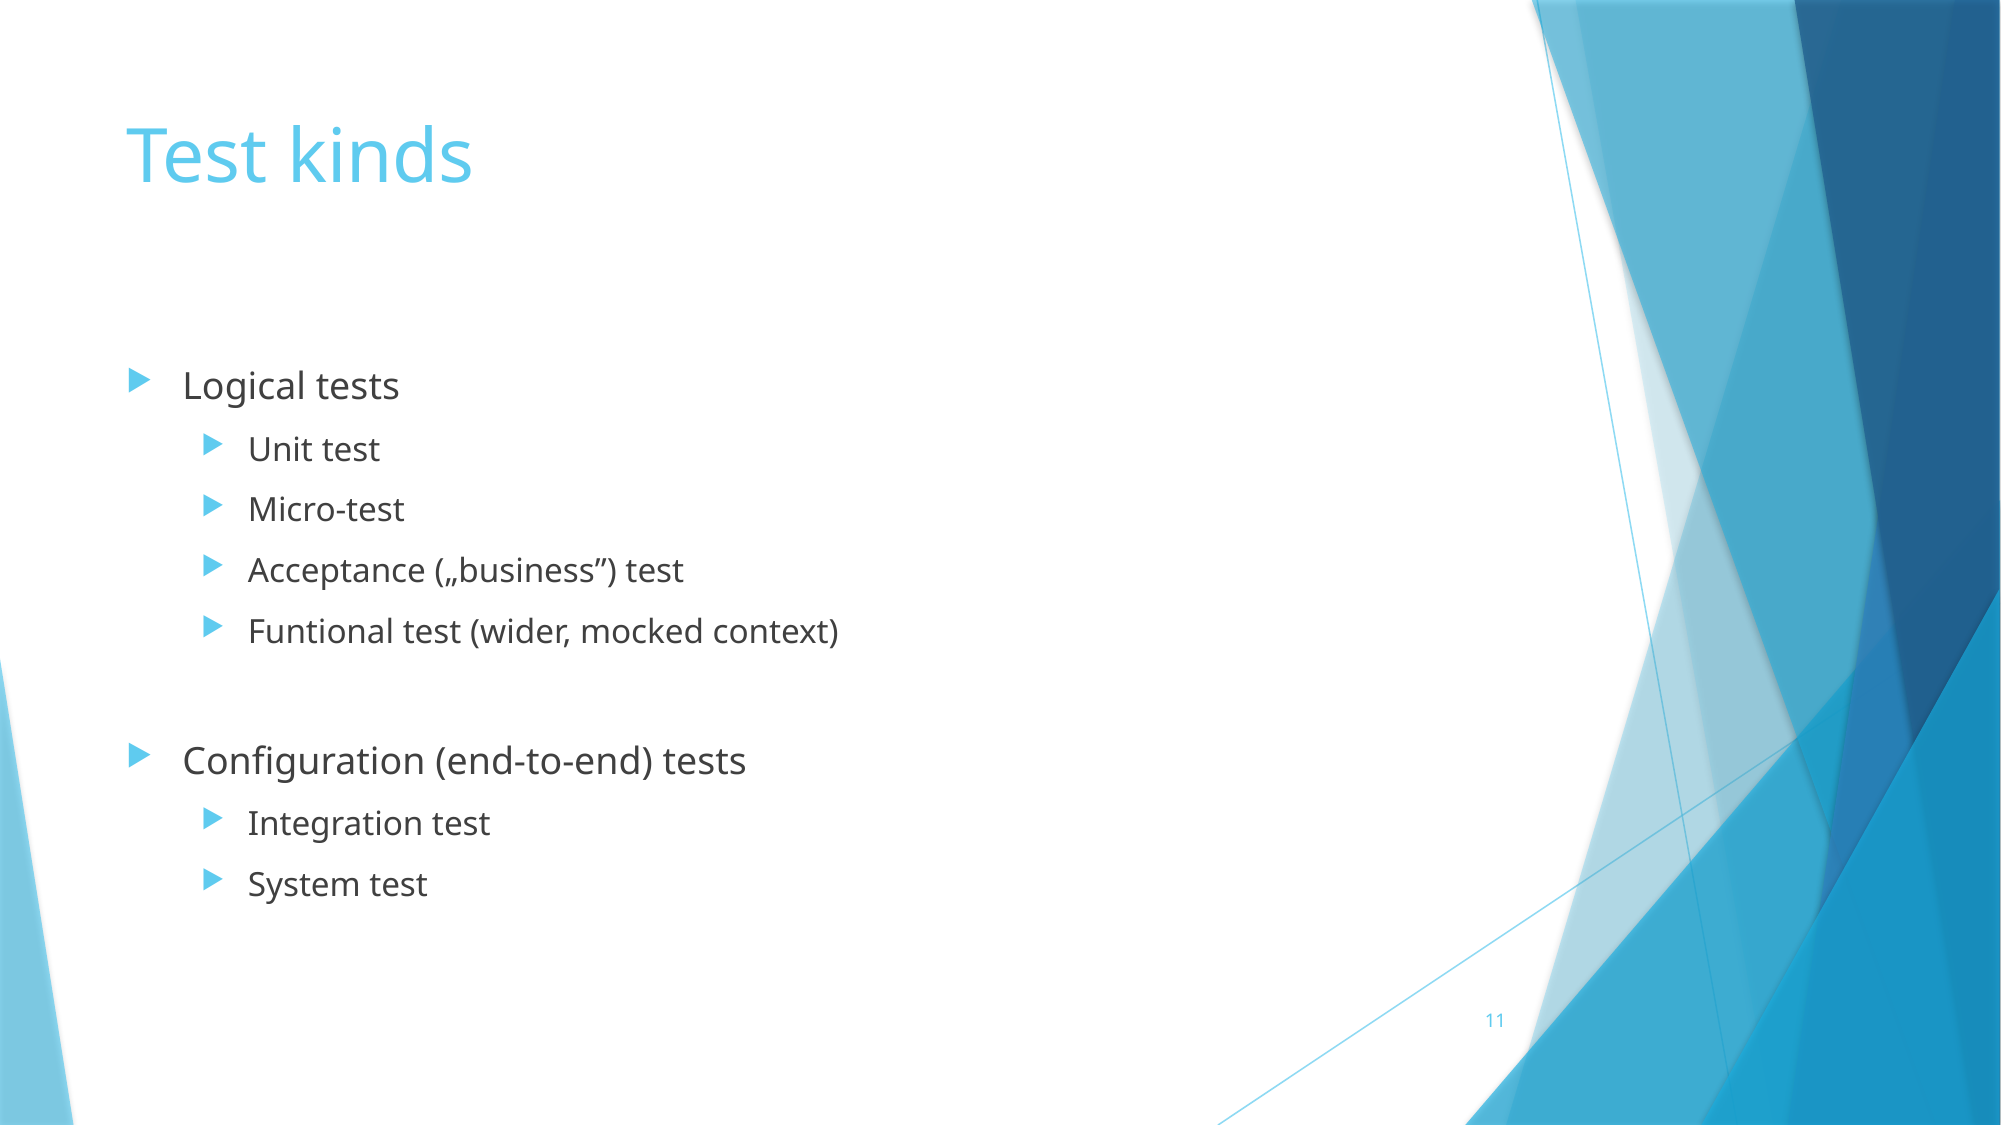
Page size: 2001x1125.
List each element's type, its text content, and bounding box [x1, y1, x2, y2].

list Logical tests Unit test Micro-test Acceptance („business”) test Funtional test (wider, mocked context) Configuration (end-to-end) tests Integration test System test [111, 354, 1522, 992]
slide_number 11 [1409, 991, 1522, 1051]
title Test kinds [111, 99, 1522, 317]
